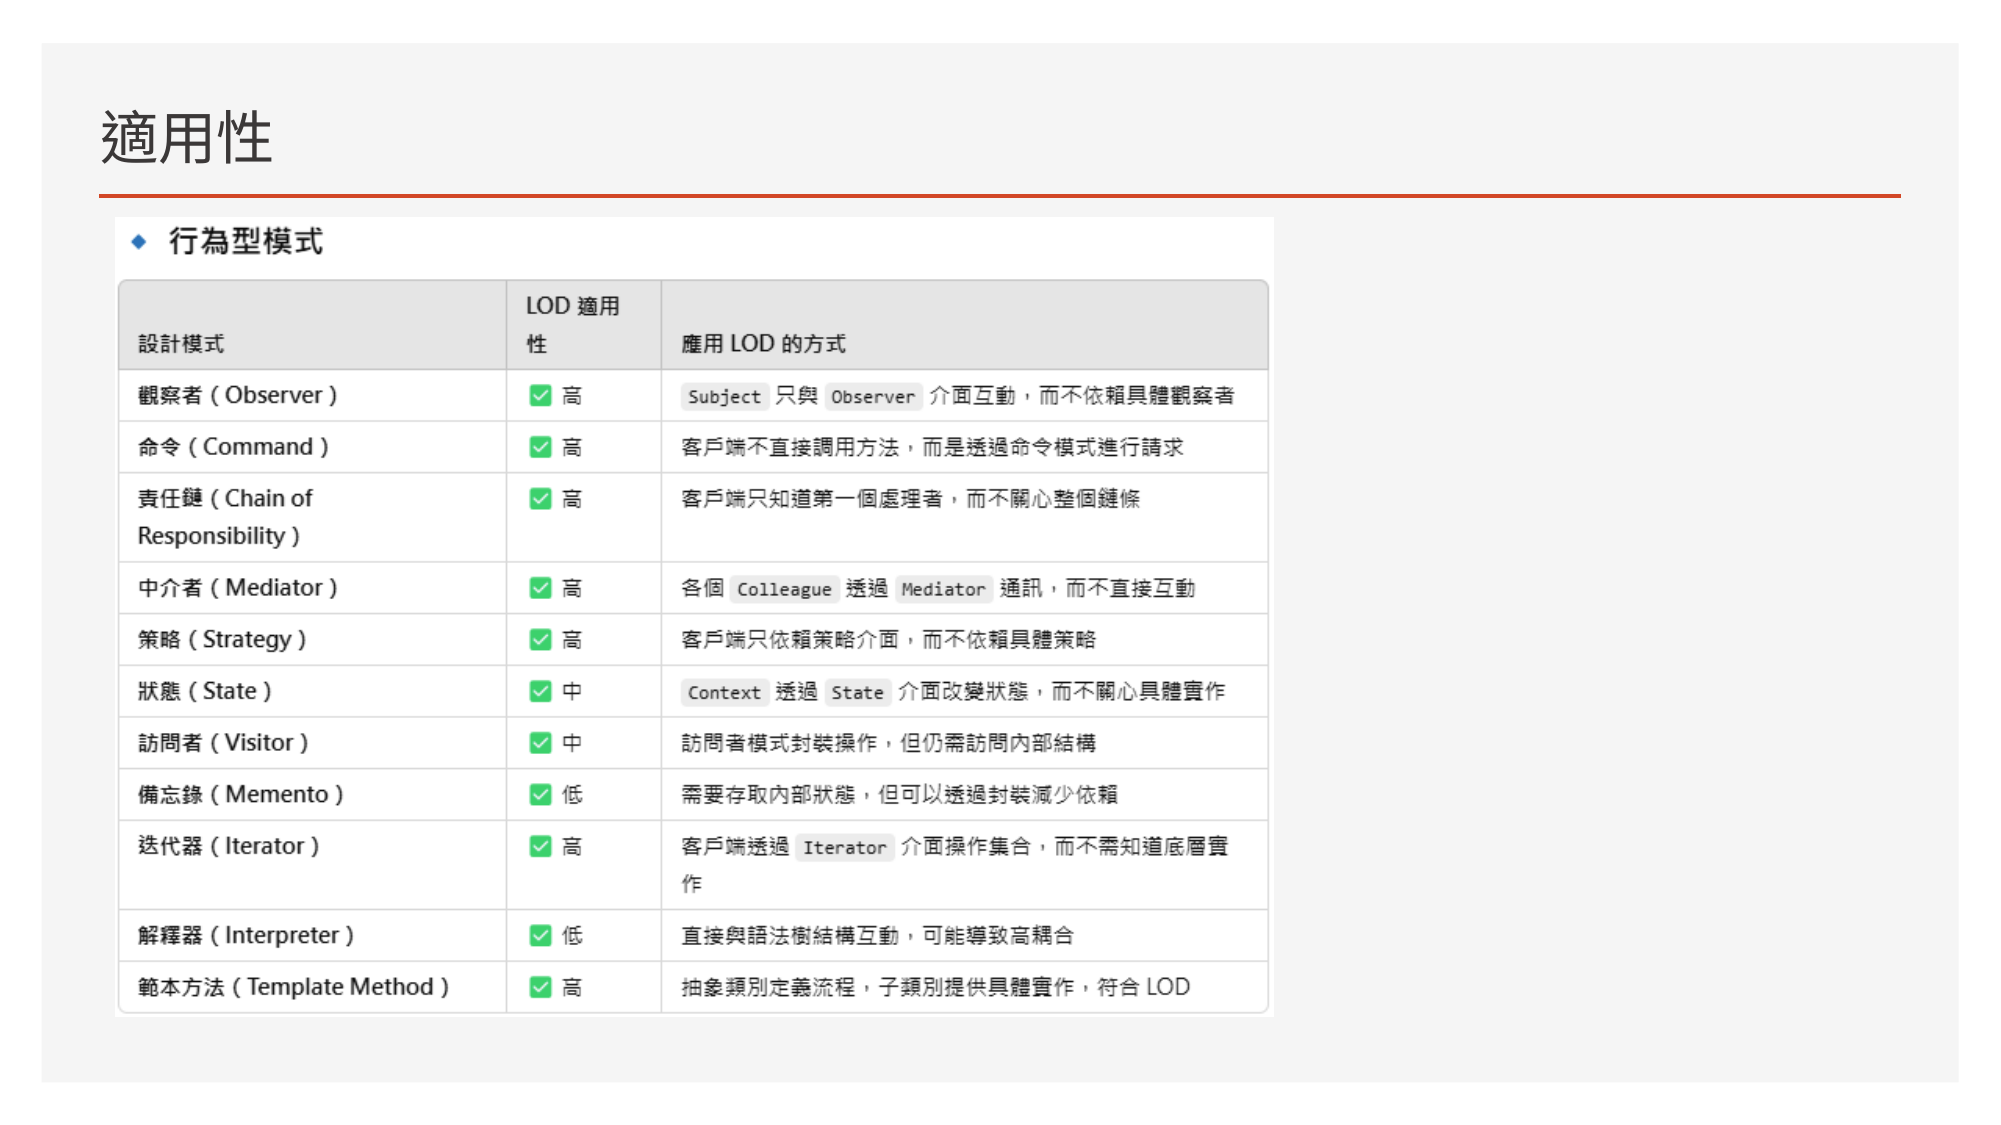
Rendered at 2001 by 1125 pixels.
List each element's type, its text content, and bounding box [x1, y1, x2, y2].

title 適用性 [85, 73, 1214, 179]
picture [115, 217, 1274, 1017]
